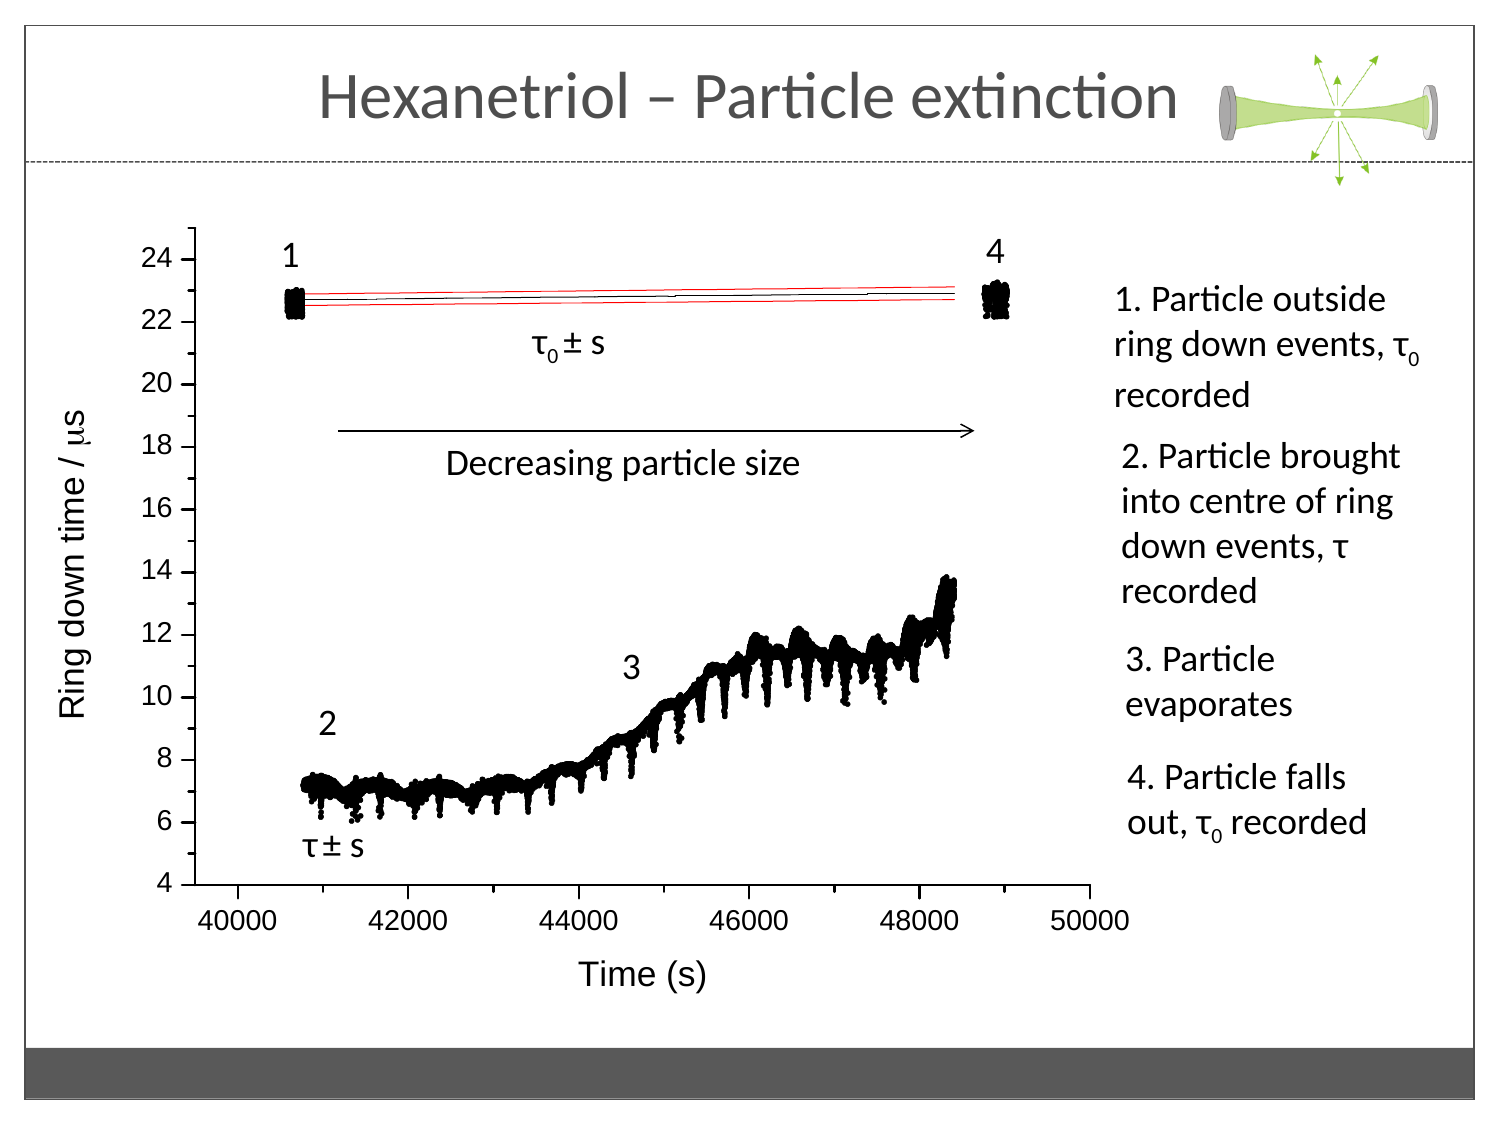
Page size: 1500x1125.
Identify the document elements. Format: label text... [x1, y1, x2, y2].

text_box 2. Particle brought into centre of ring down events, τ recorded [1279, 423, 1461, 619]
picture [1219, 54, 1438, 187]
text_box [0, 121, 1274, 1040]
text_box 1. Particle outside ring down events, τ0 recorded [1279, 266, 1467, 423]
text_box 4. Particle falls out, τ0 recorded [1279, 744, 1425, 856]
title Hexanetriol – Particle extinction [49, 45, 1450, 140]
text_box 3. Particle evaporates [1279, 626, 1459, 731]
